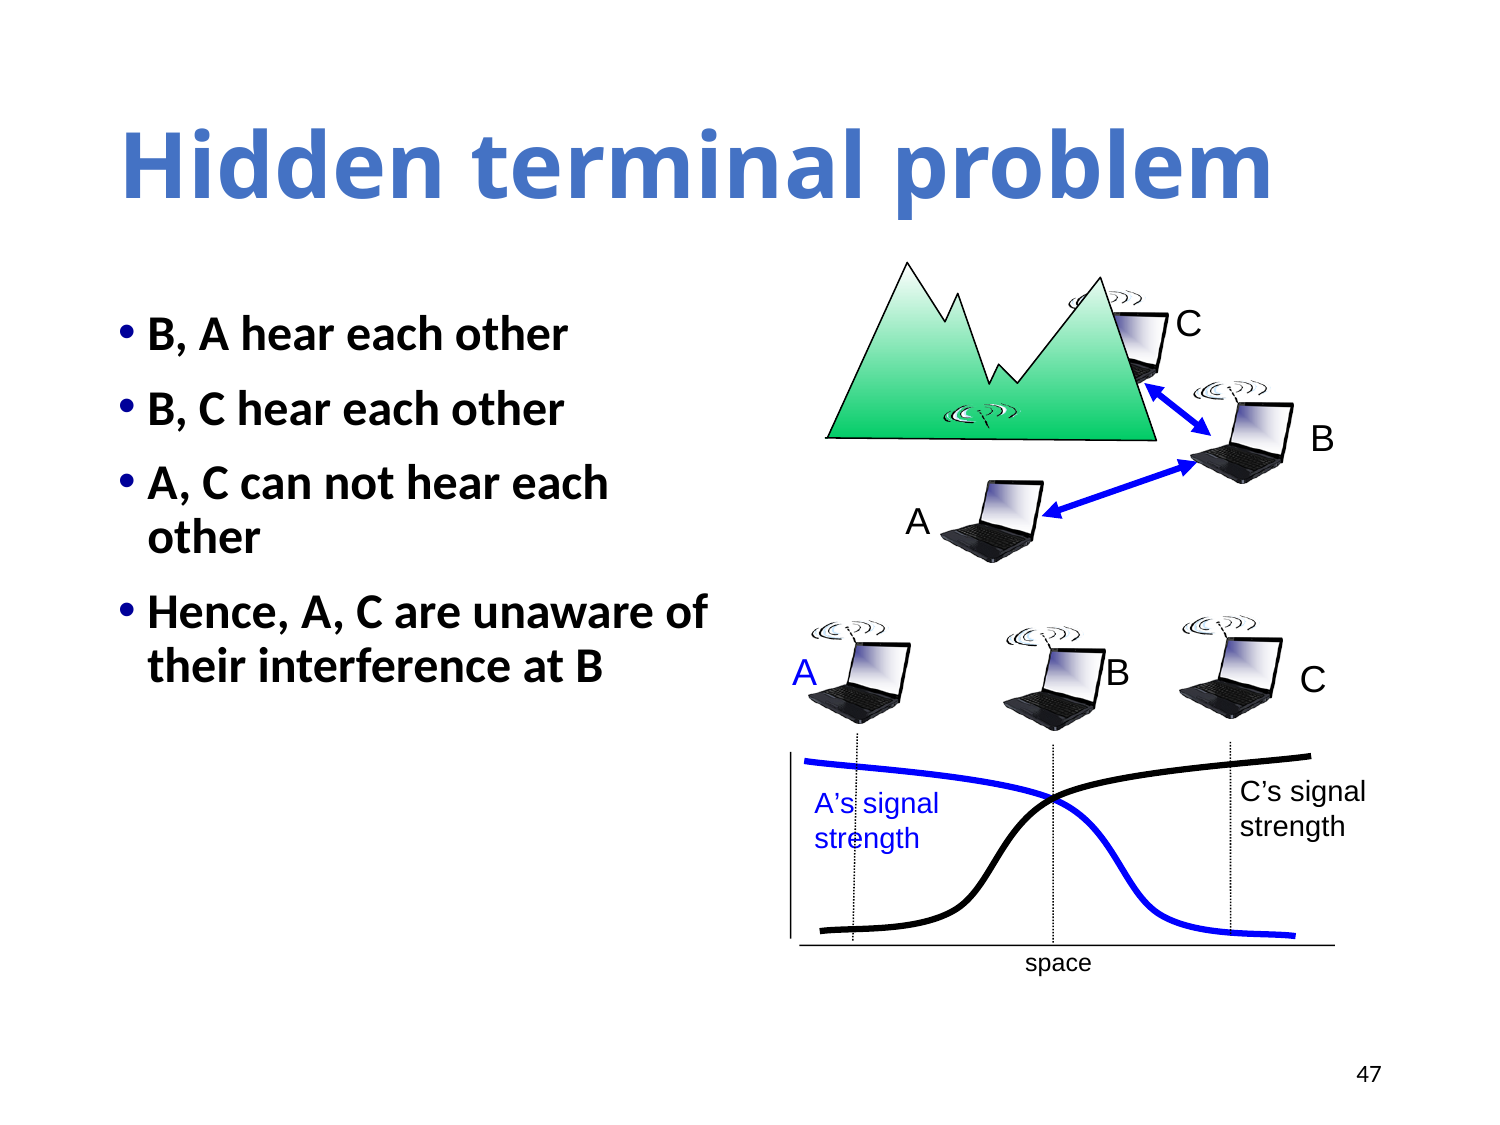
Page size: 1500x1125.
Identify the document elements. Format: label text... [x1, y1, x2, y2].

title Hidden terminal problem [103, 59, 1397, 278]
list B, A hear each other B, C hear each other A, C can not hear each other Hence, A, C are unaware of their interference at B [103, 299, 741, 1014]
slide_number 47 [1059, 1042, 1397, 1103]
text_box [777, 613, 1387, 985]
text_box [824, 262, 1351, 563]
